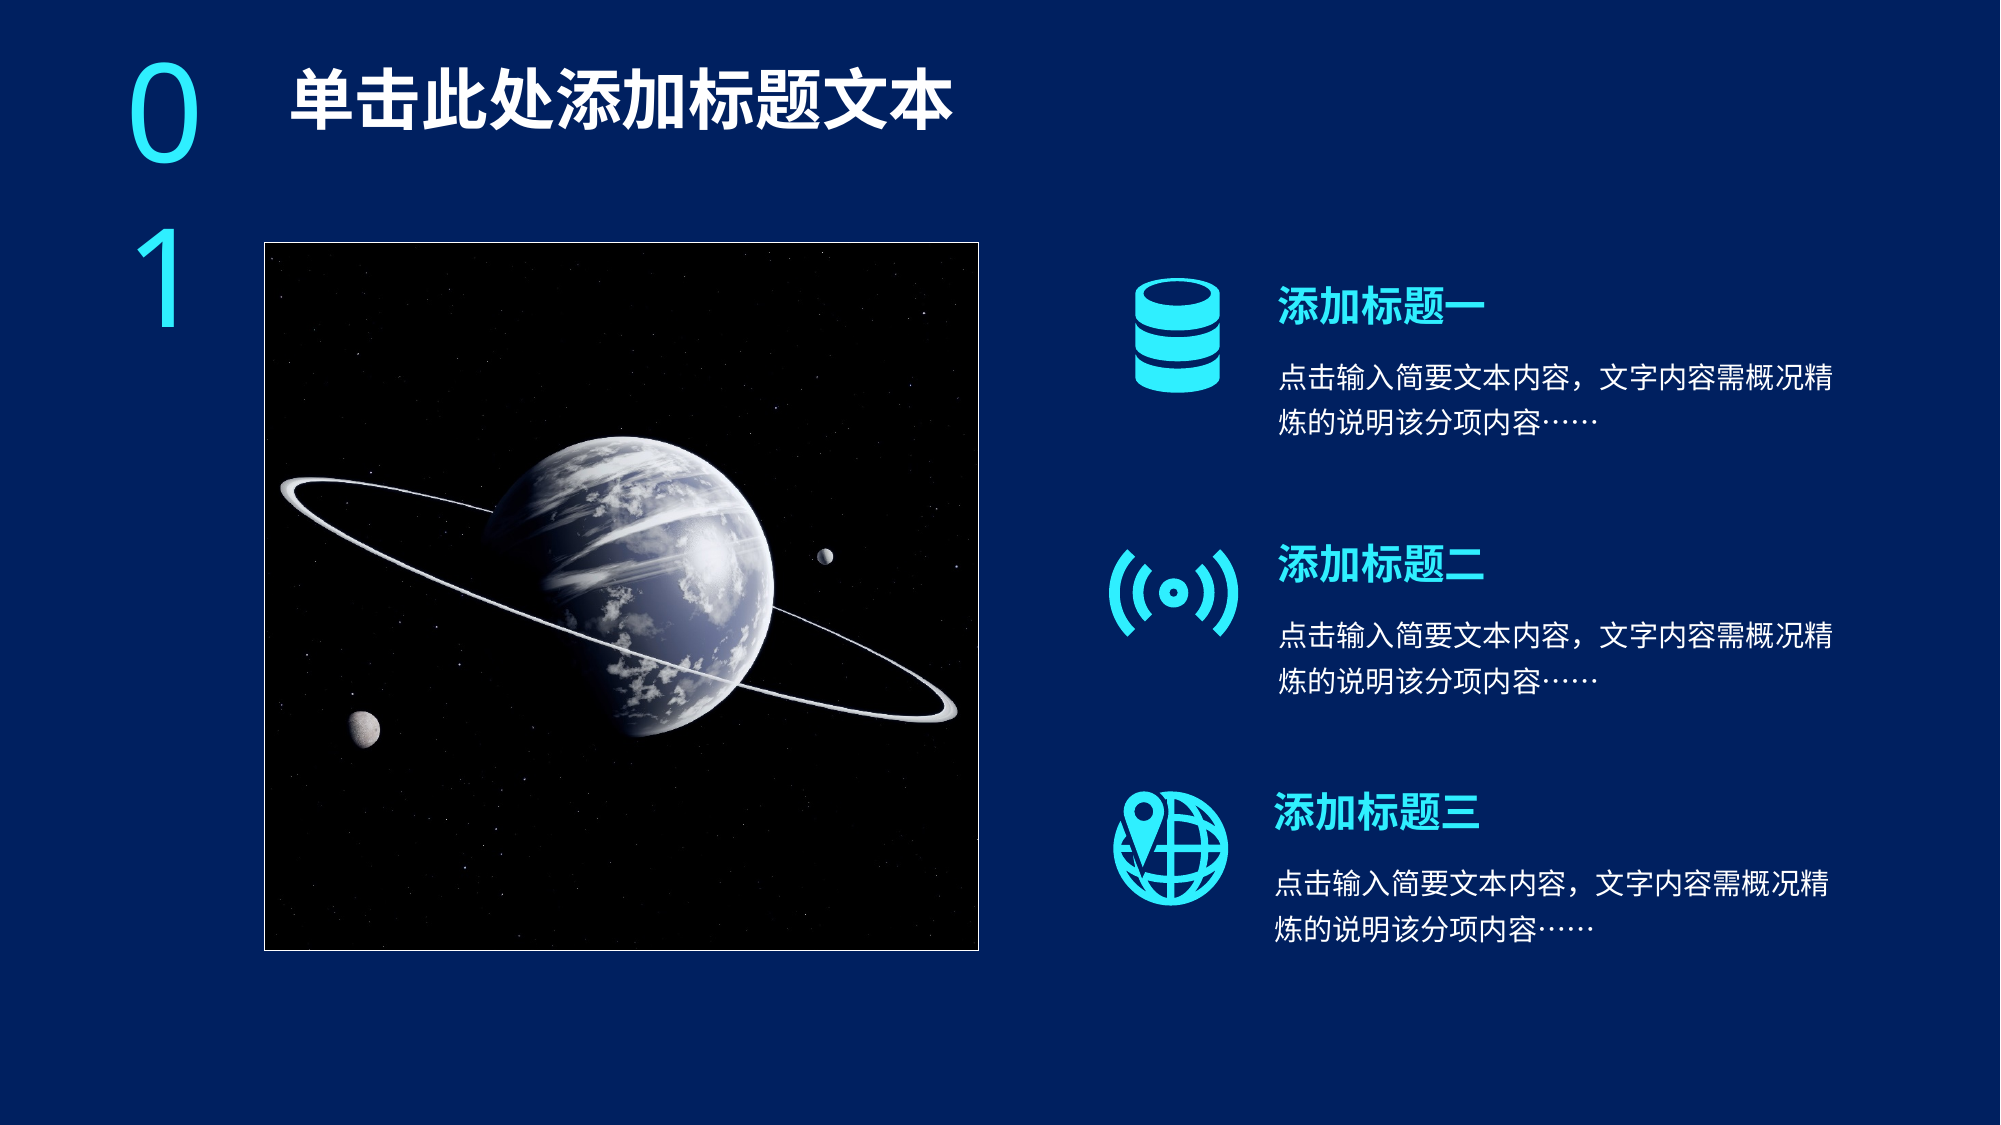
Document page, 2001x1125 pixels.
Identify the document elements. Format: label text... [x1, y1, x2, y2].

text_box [94, 0, 258, 226]
text_box 单击此处添加标题文本 [273, 50, 977, 146]
picture [264, 242, 979, 951]
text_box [1113, 778, 1857, 951]
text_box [1109, 530, 1861, 703]
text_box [1135, 272, 1861, 445]
text_box 01 [73, 17, 256, 363]
